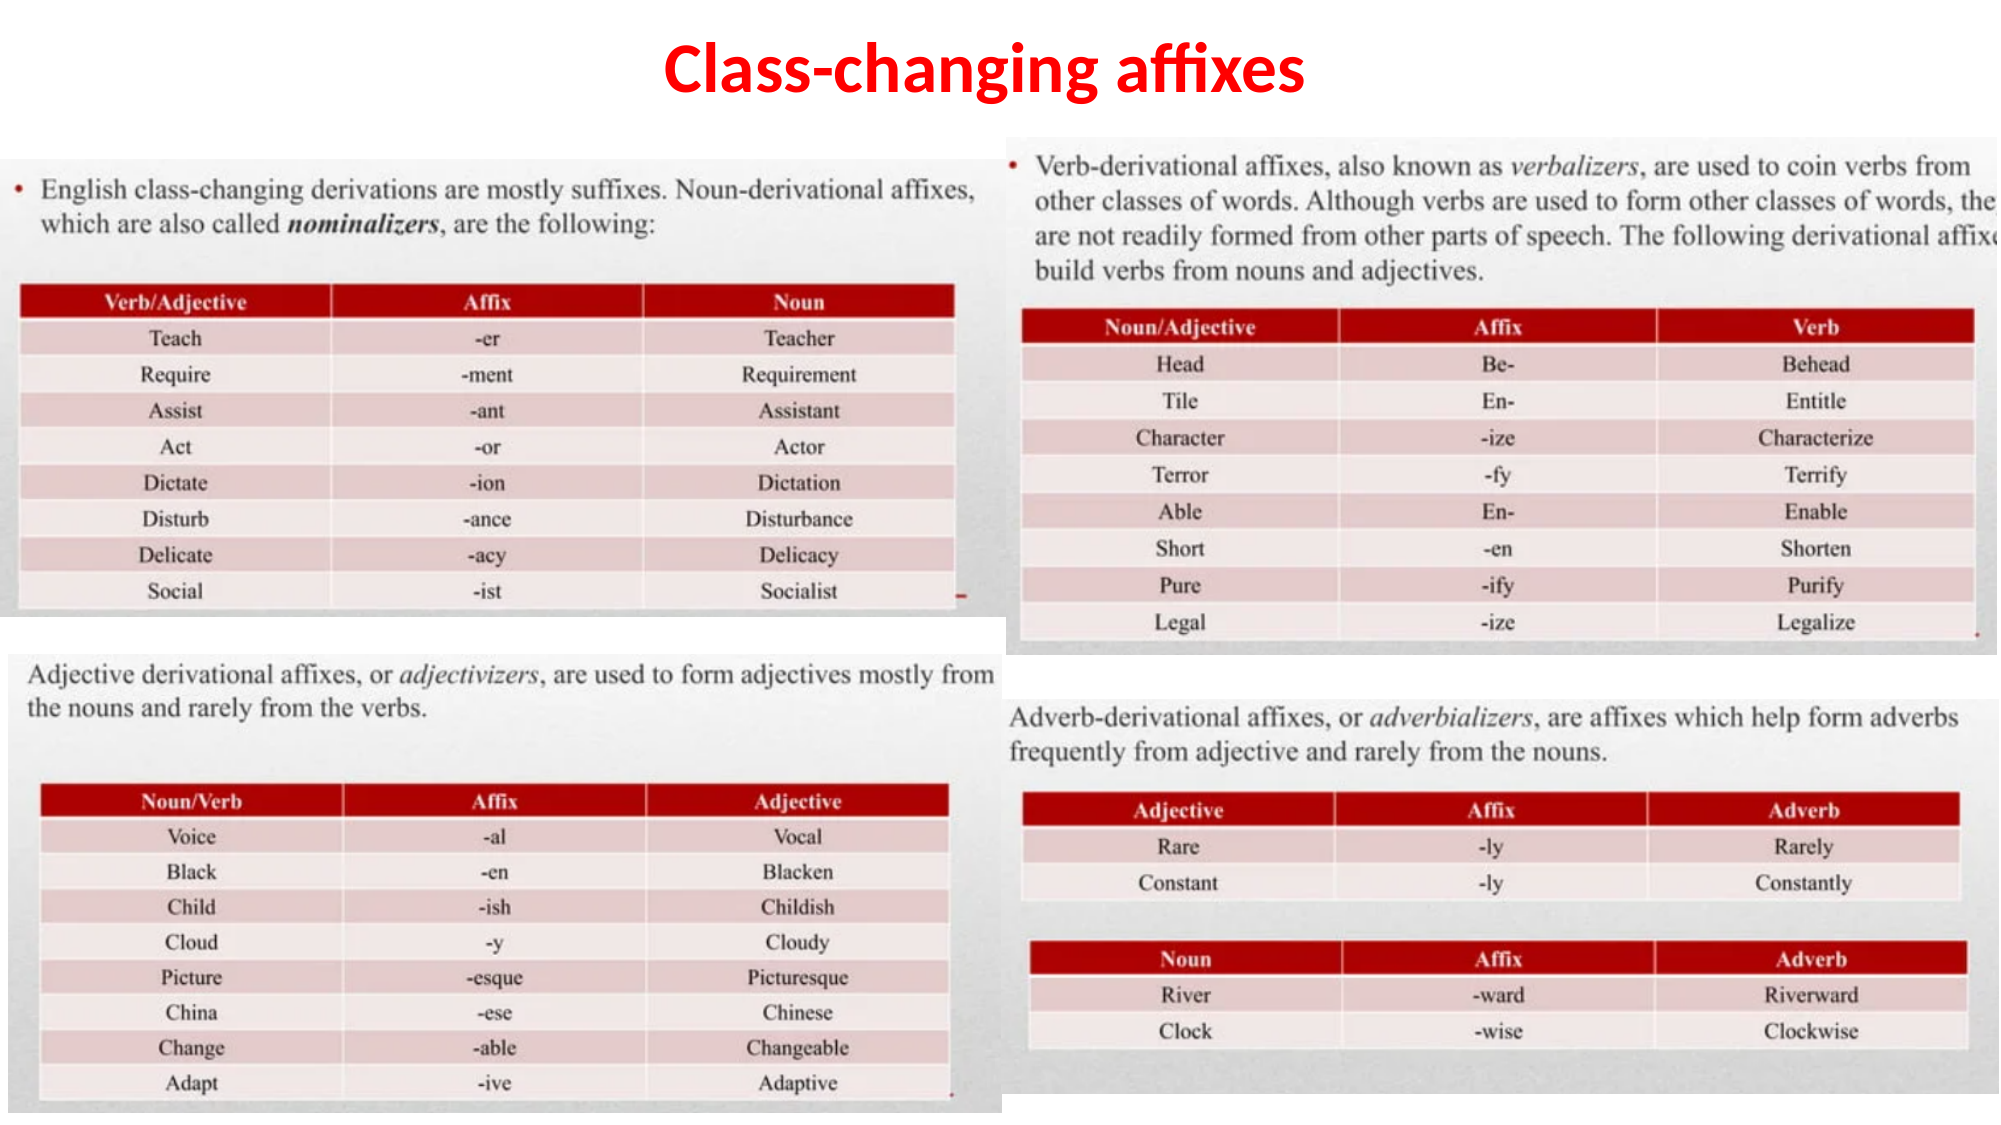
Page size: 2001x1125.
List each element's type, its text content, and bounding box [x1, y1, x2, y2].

picture [0, 136, 1997, 655]
title Class-changing affixes [93, 12, 1894, 157]
picture [8, 654, 1999, 1113]
